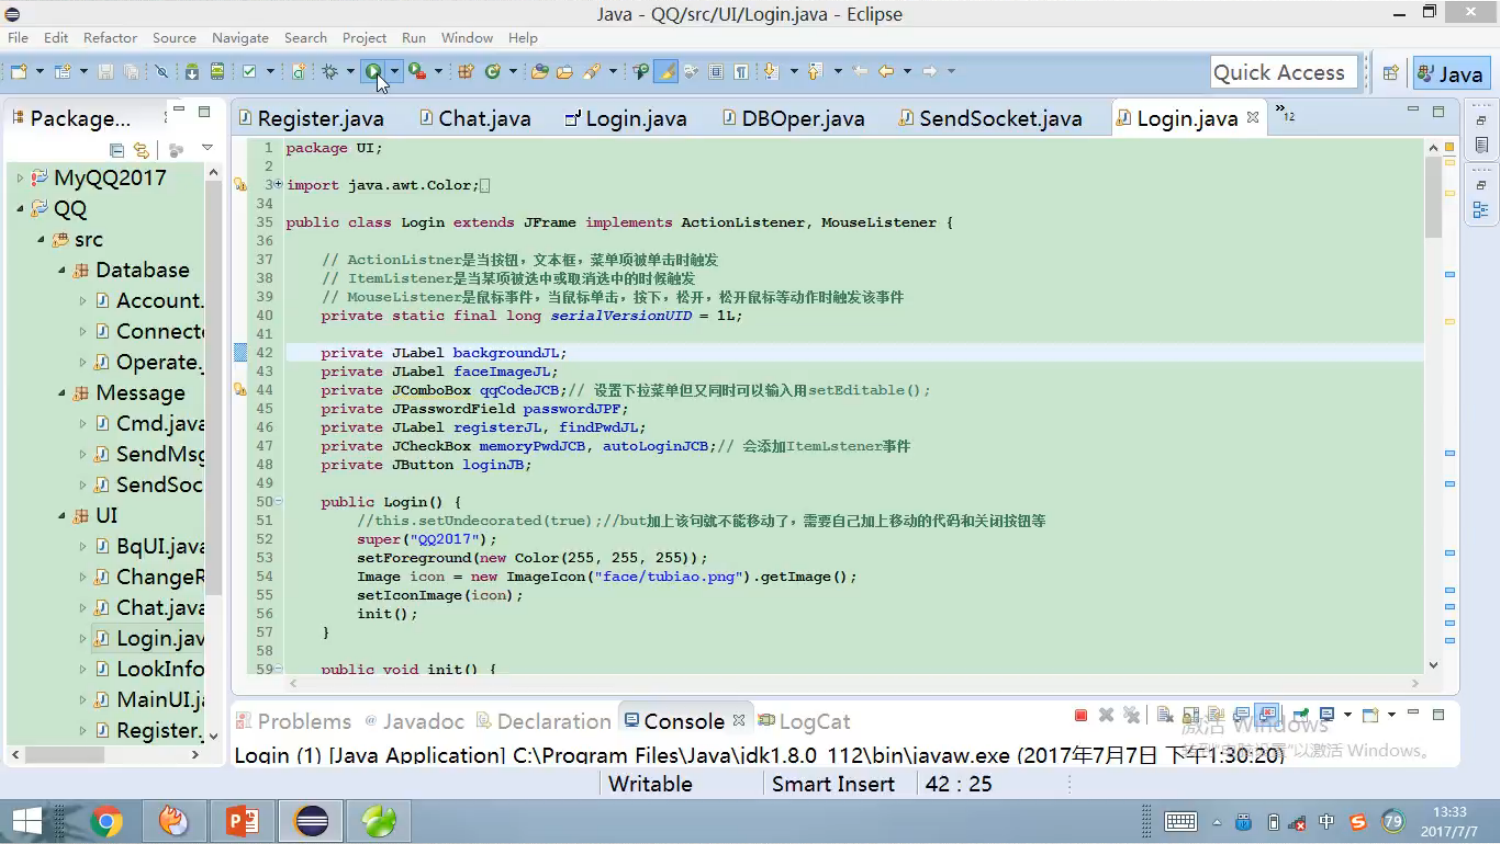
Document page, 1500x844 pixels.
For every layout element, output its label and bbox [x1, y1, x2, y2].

text_box [0, 0, 1500, 844]
